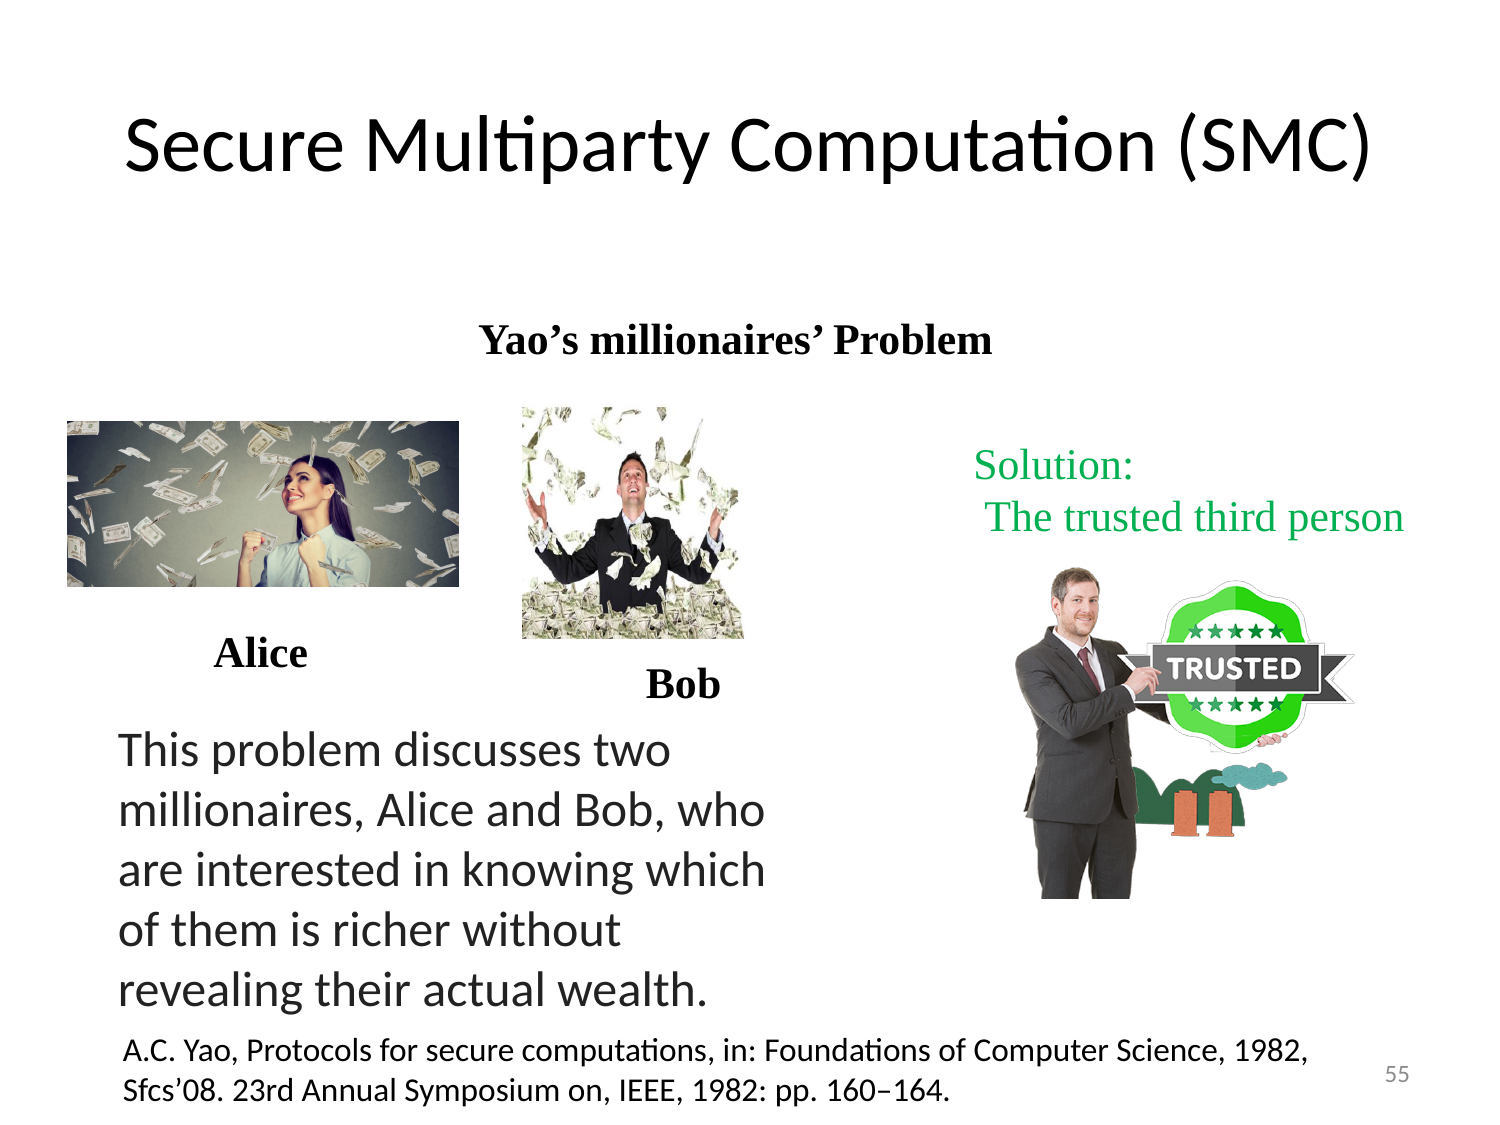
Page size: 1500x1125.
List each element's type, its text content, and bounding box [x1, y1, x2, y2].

picture [521, 403, 830, 639]
slide_number 55 [1366, 1042, 1425, 1103]
text_box A.C. Yao, Protocols for secure computations, in: Foundations of Computer Science, 1982, Sfcs’08. 23rd Annual Symposium on, IEEE, 1982: pp. 160–164. [108, 1021, 1366, 1116]
title Secure Multiparty Computation (SMC) [75, 45, 1425, 233]
picture [67, 421, 459, 587]
text_box Bob [631, 647, 737, 708]
text_box Alice [198, 616, 324, 684]
text_box This problem discusses two millionaires, Alice and Bob, who are interested in knowing which of them is richer without revealing their actual wealth. [103, 708, 830, 1024]
text_box Yao’s millionaires’ Problem [463, 303, 1093, 371]
picture [977, 545, 1369, 900]
text_box Solution: The trusted third person [958, 428, 1420, 548]
